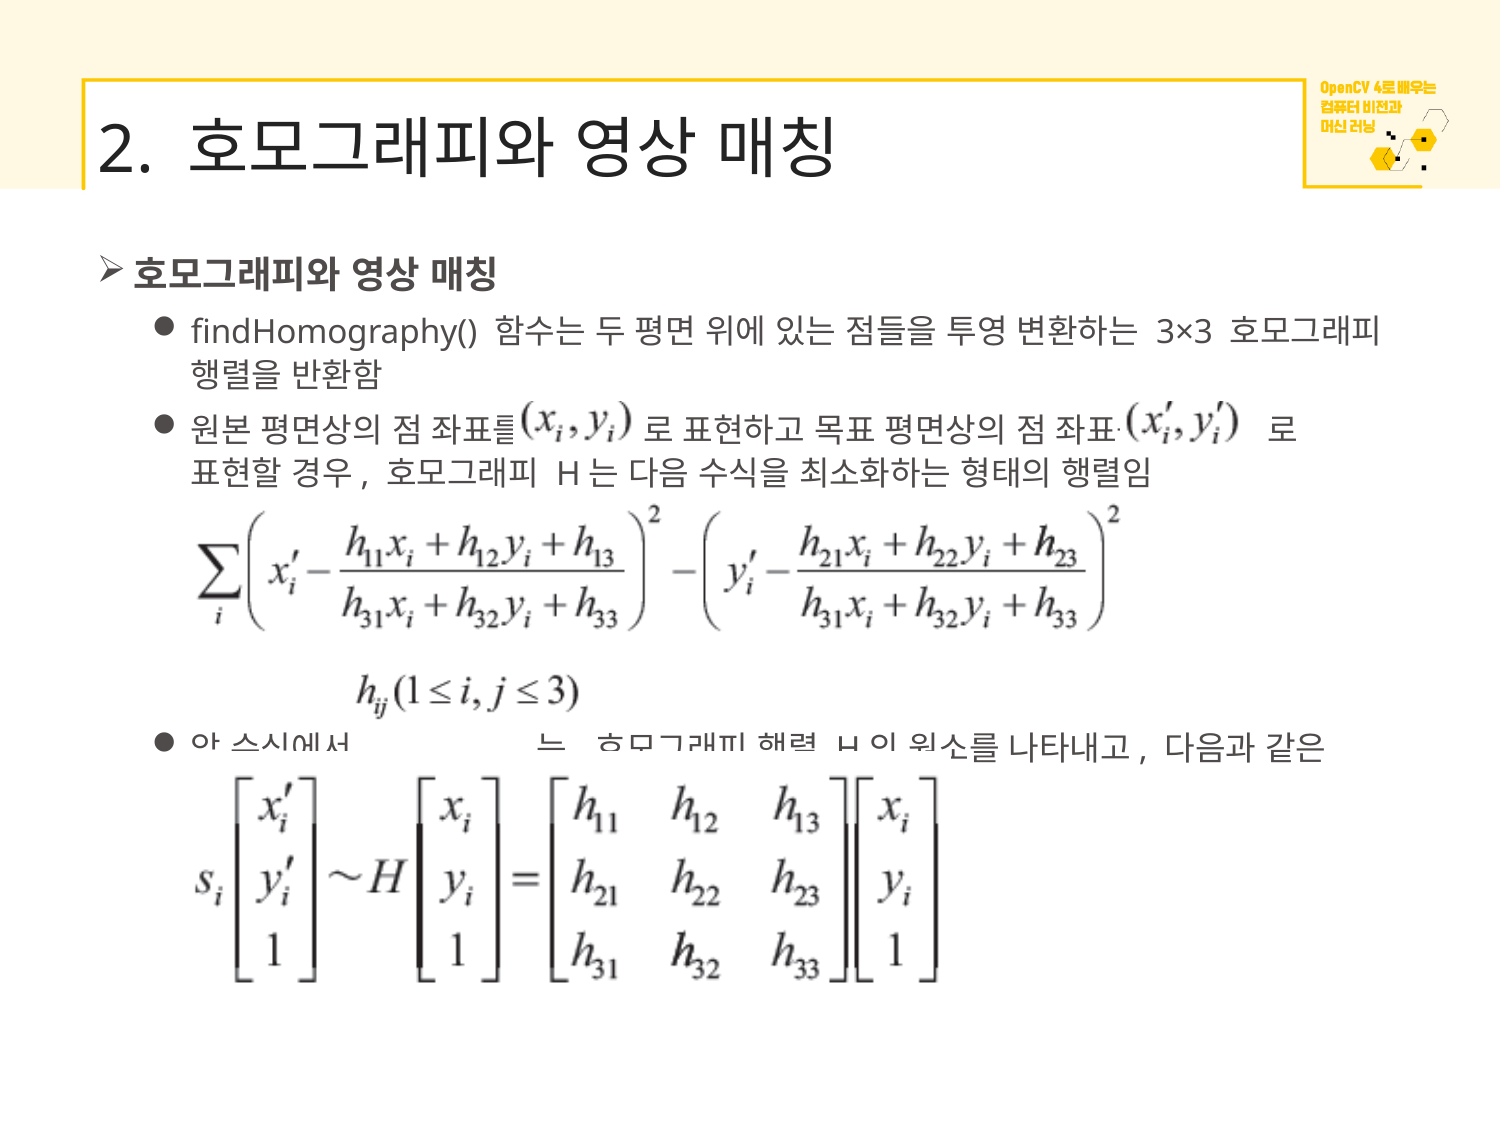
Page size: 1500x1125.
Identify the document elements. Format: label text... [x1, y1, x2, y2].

list 호모그래피와 영상 매칭 findHomography() 함수는 두 평면 위에 있는 점들을 투영 변환하는 3×3 호모그래피 행렬을 반환함 원본 평면상의 점 좌표를 로 표현하고 목표 평면상의 점 좌표를 로 표현할 경우, 호모그래피 H는 다음 수식을 최소화하는 형태의 행렬임 앞 수식에서 는 호모그래피 행렬 H의 원소를 나타내고, 다음과 같은 관계를 만족시킴 [81, 239, 1412, 1054]
picture [0, 0, 1500, 1125]
title 2. 호모그래피와 영상 매칭 [82, 61, 1413, 193]
